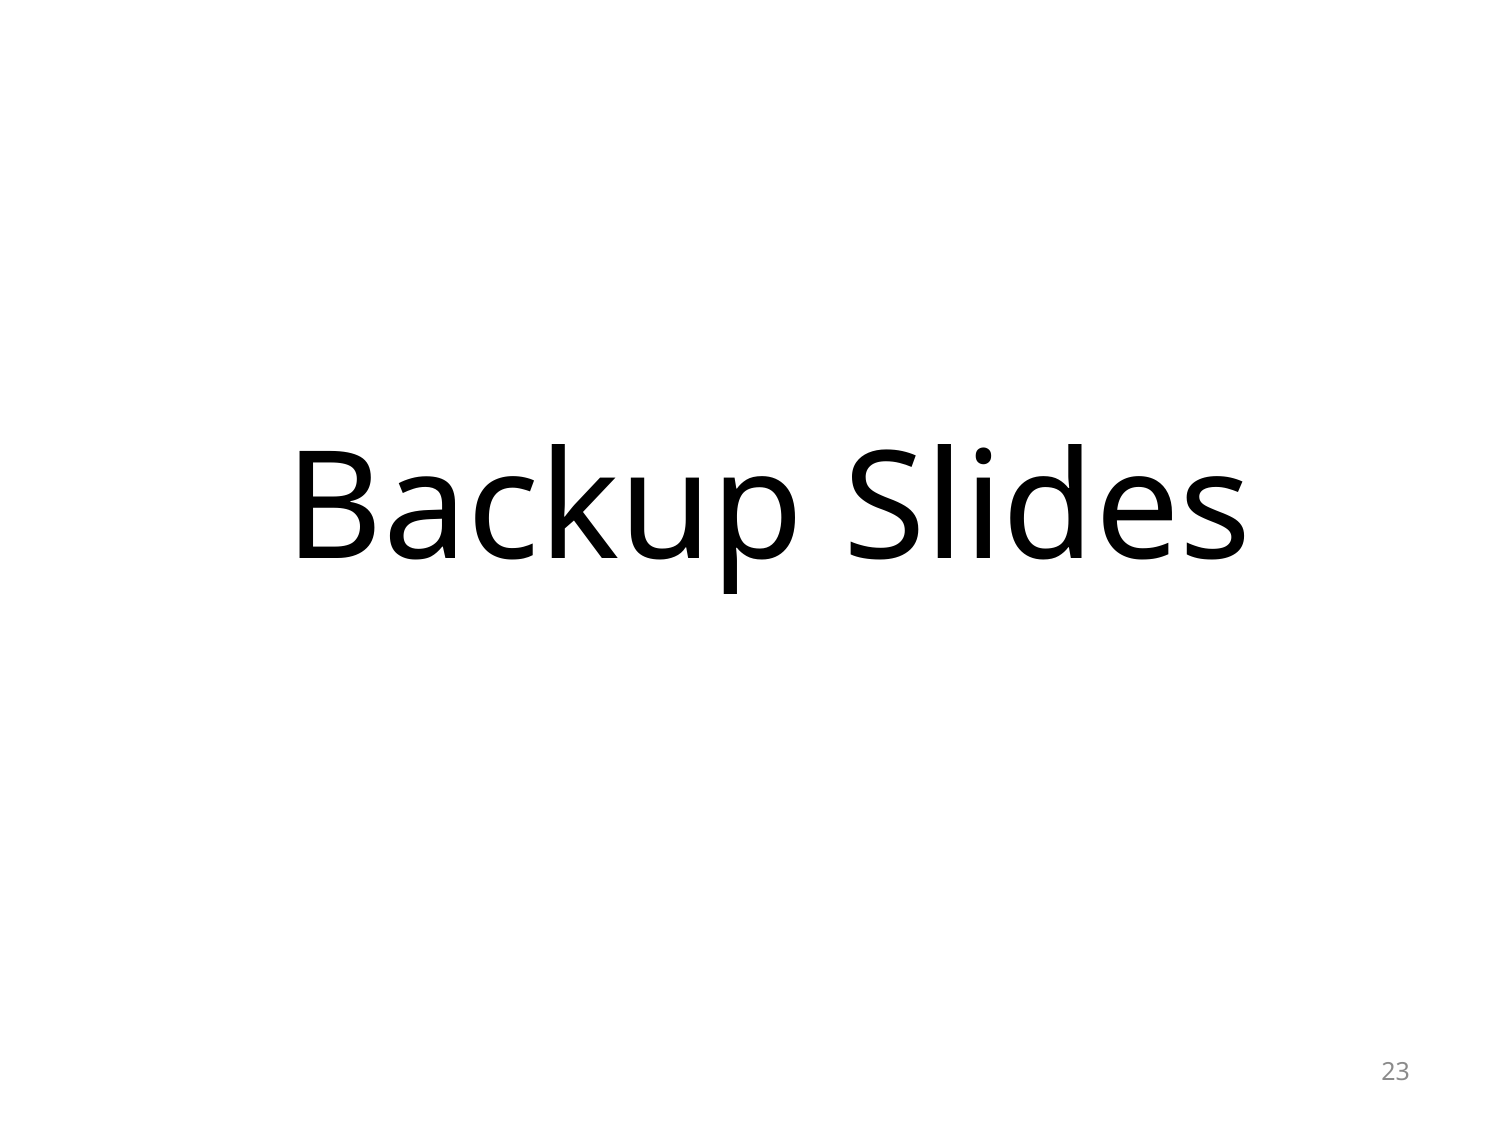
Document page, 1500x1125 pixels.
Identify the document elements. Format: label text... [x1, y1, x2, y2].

slide_number 23 [1074, 1042, 1425, 1103]
title Backup Slides [93, 457, 1444, 541]
